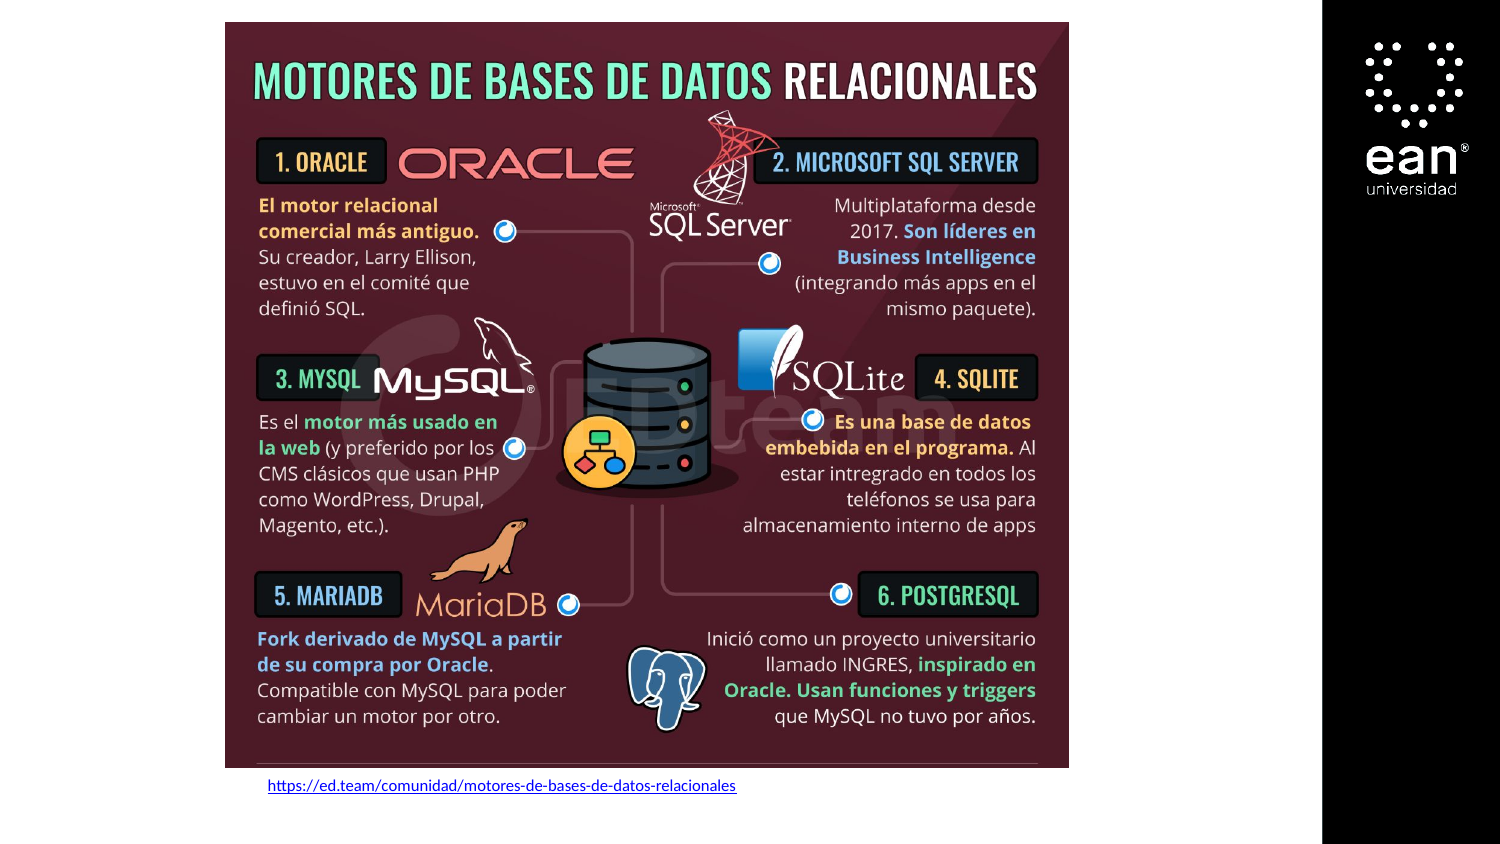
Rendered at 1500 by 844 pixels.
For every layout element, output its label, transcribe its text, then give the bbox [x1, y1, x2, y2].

picture [0, 0, 1500, 844]
text_box https://ed.team/comunidad/motores-de-bases-de-datos-relacionales [252, 776, 982, 822]
